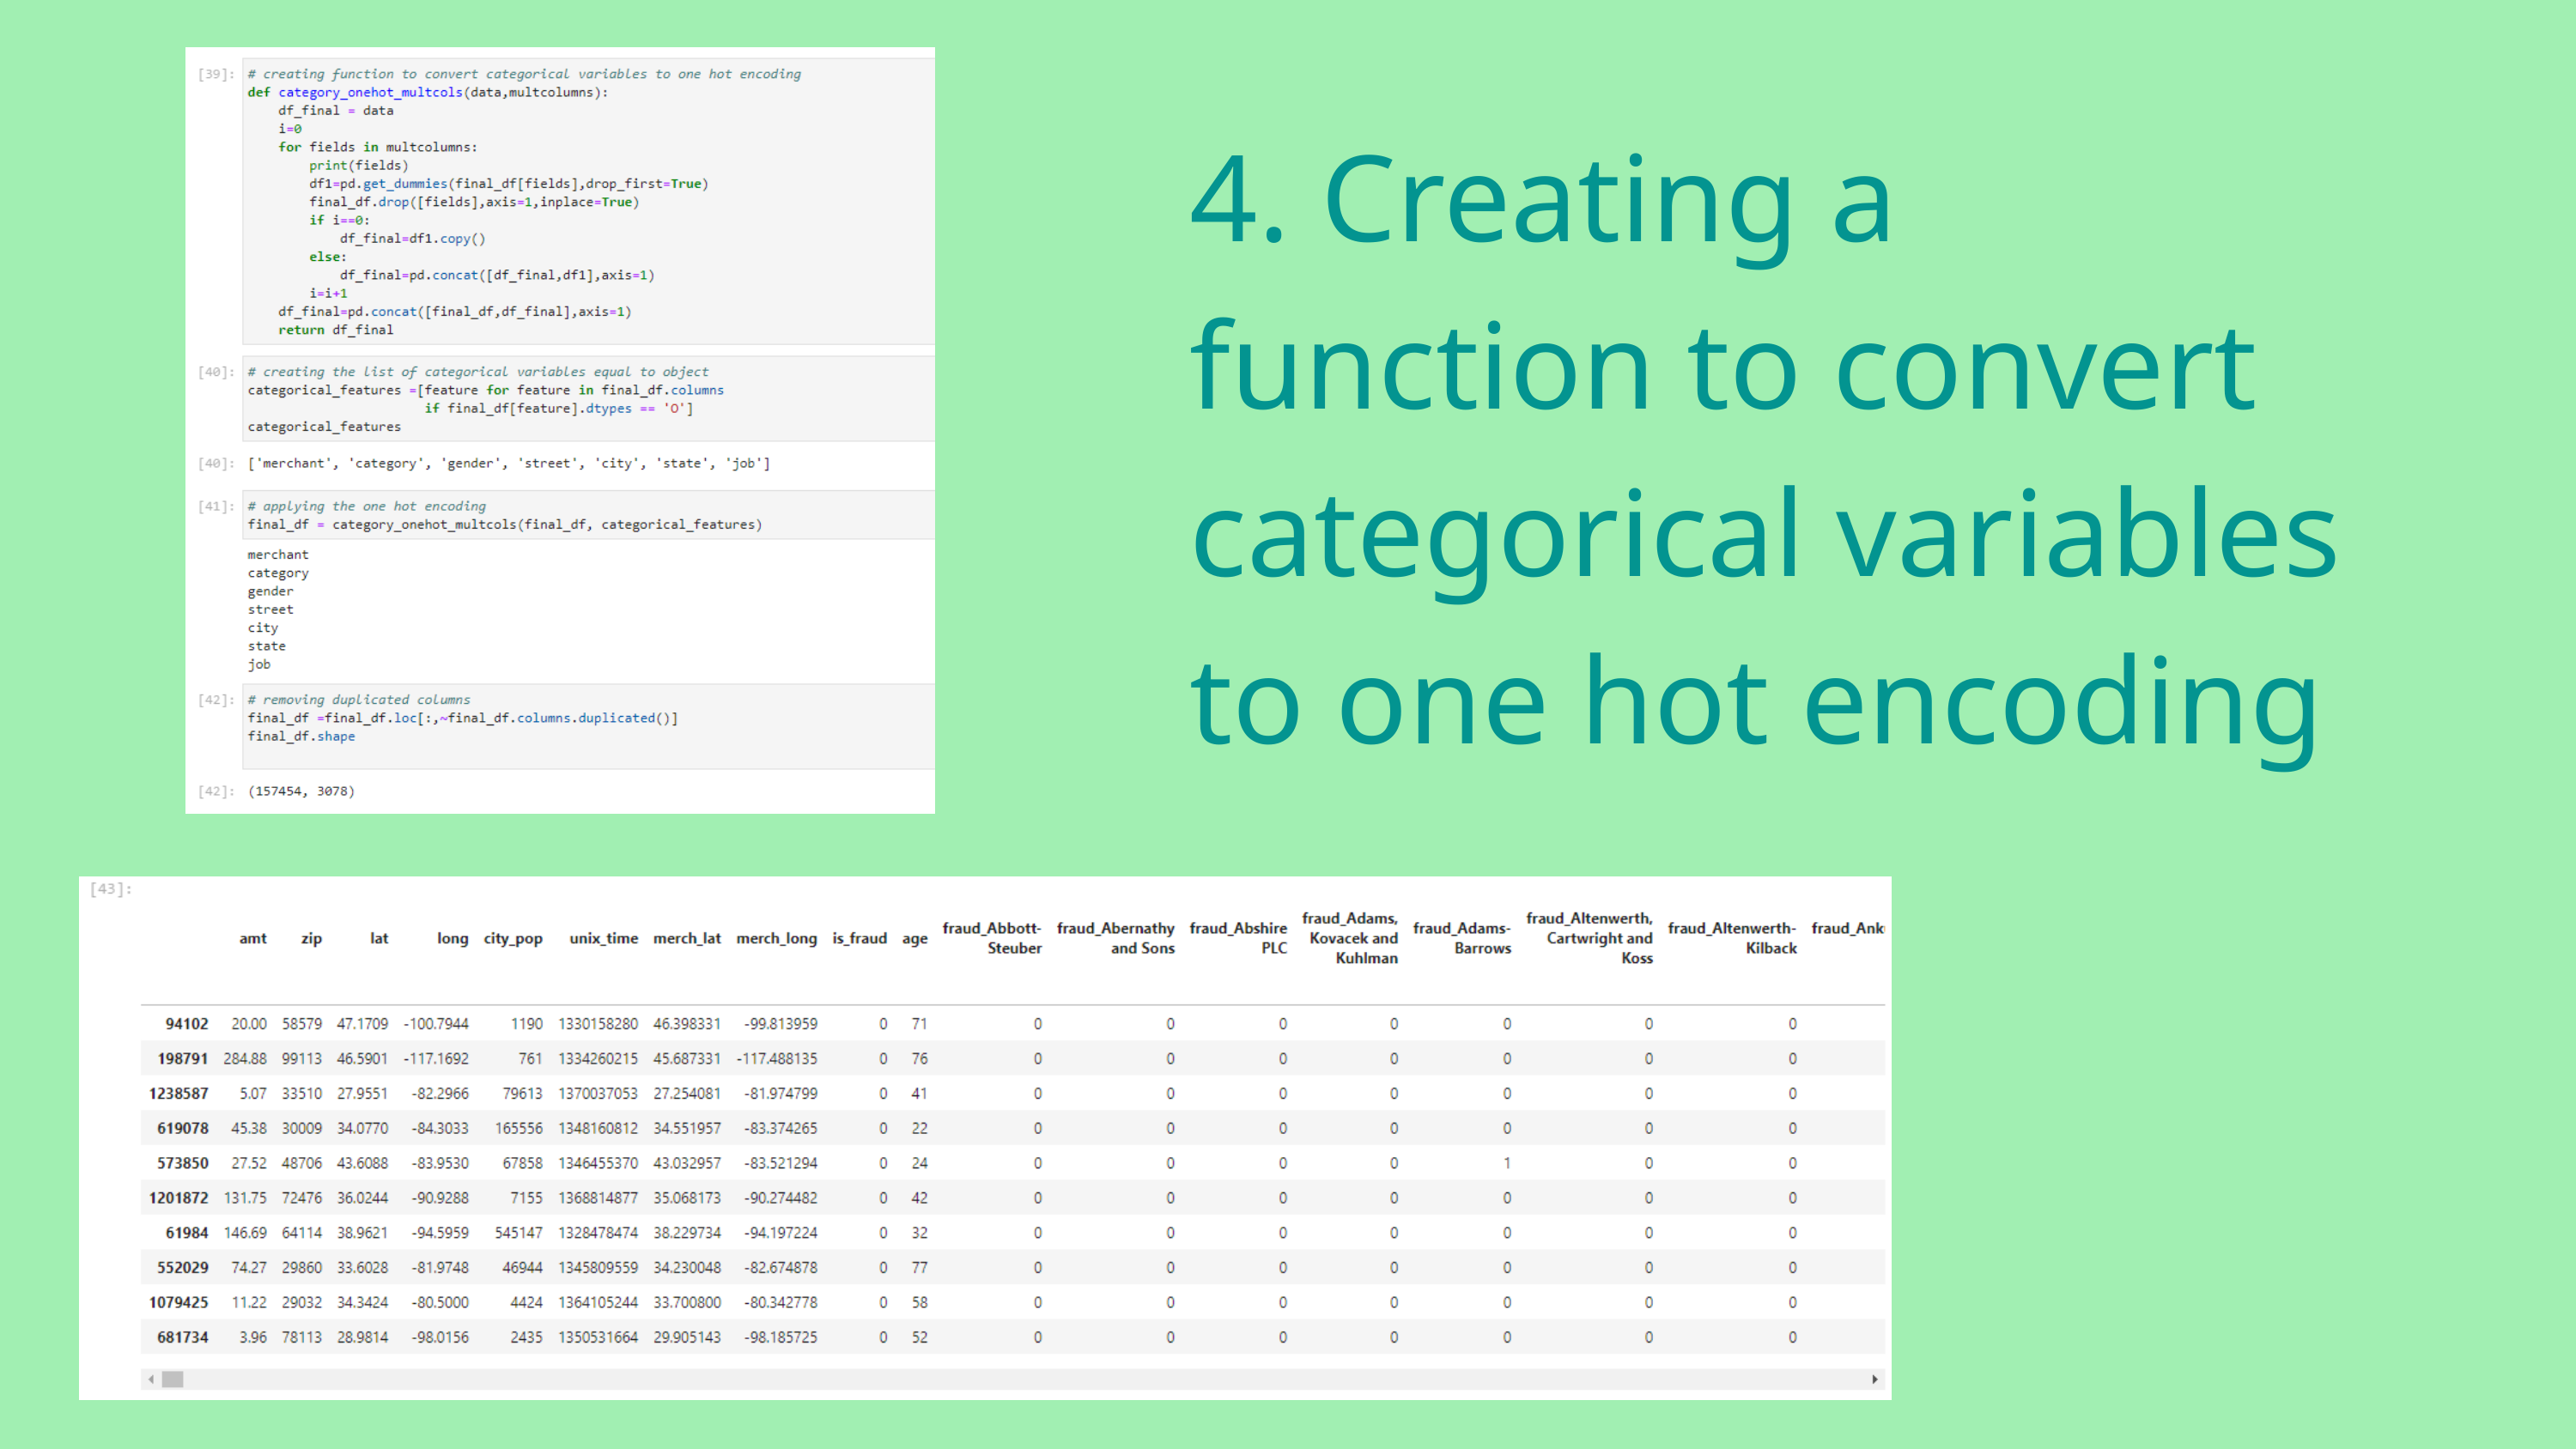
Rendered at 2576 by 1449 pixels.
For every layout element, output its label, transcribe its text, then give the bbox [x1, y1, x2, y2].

text_box 4. Creating a function to convert categorical variables to one hot encoding [1189, 97, 2351, 768]
picture [185, 46, 936, 814]
picture [79, 876, 1892, 1400]
